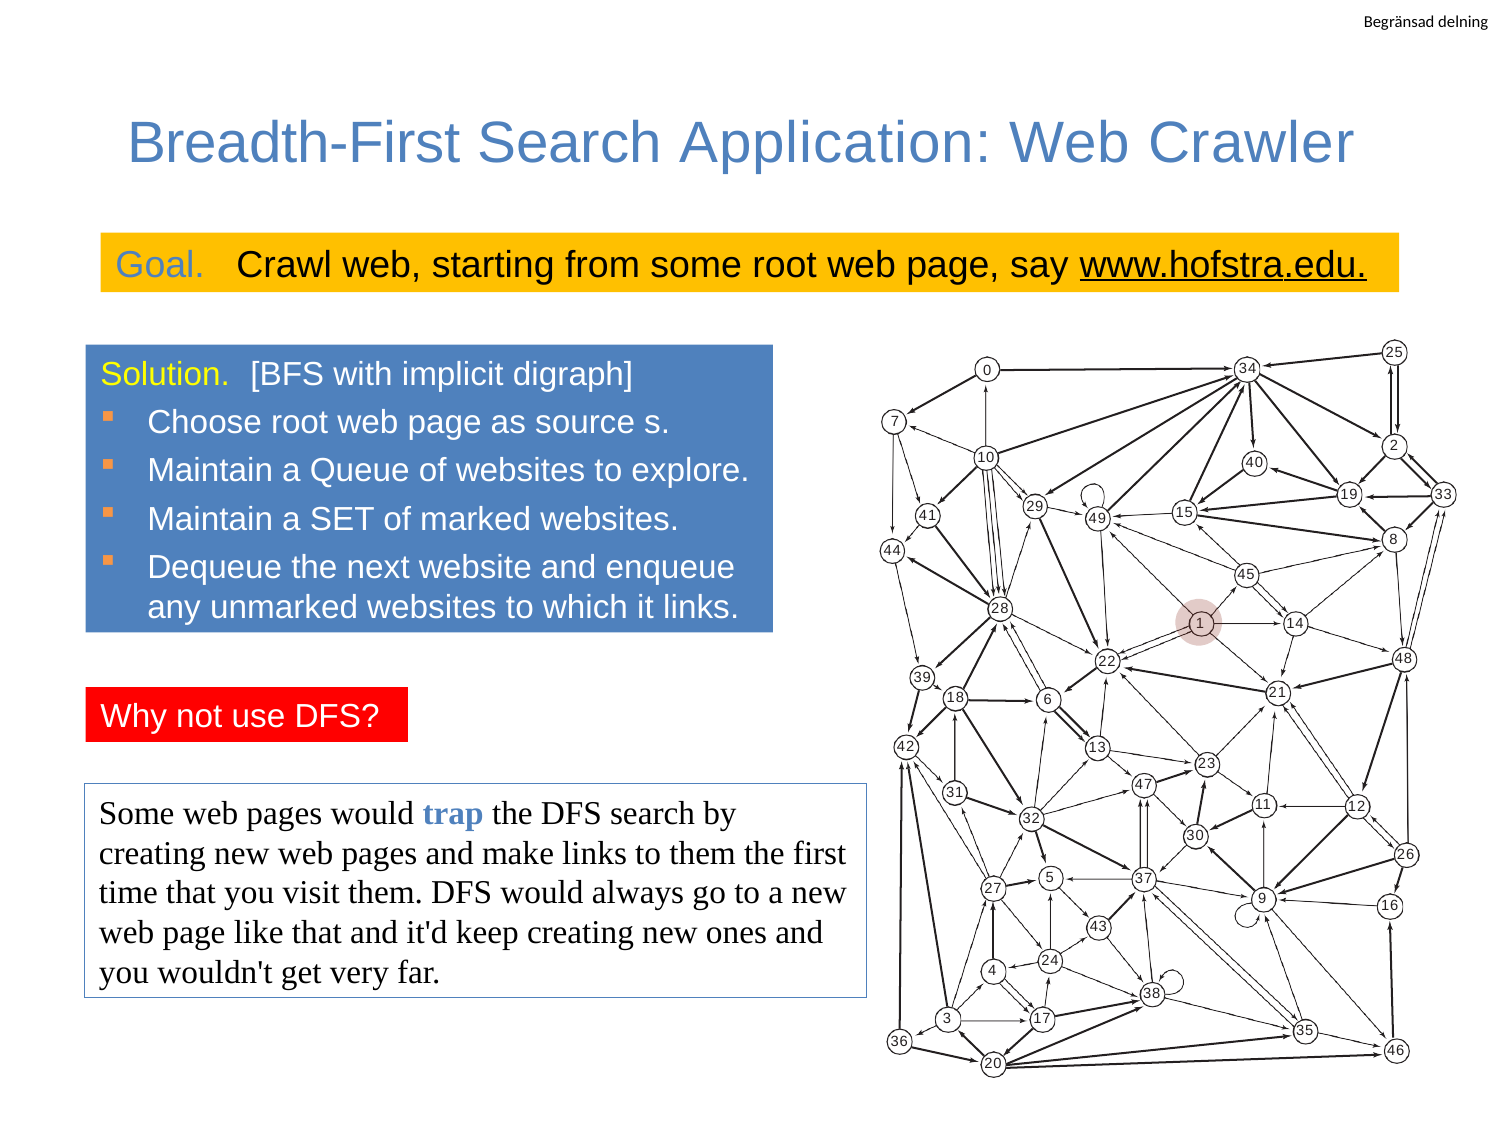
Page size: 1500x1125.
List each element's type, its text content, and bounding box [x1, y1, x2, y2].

text_box Some web pages would trap the DFS search by creating new web pages and make links to them the first time that you visit them. DFS would always go to a new web page like that and it'd keep creating new ones and you wouldn't get very far. [84, 783, 867, 998]
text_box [879, 339, 1457, 1078]
title Breadth-First Search Application: Web Crawler [75, 45, 1425, 233]
text_box Goal. Crawl web, starting from some root web page, say www.hofstra.edu. [100, 232, 1400, 293]
text_box Solution. [BFS with implicit digraph] Choose root web page as source s. Maintain a Queue of websites to explore. Maintain a SET of marked websites. Dequeue the next website and enqueue any unmarked websites to which it links. [85, 344, 773, 633]
text_box Why not use DFS? [85, 687, 408, 742]
